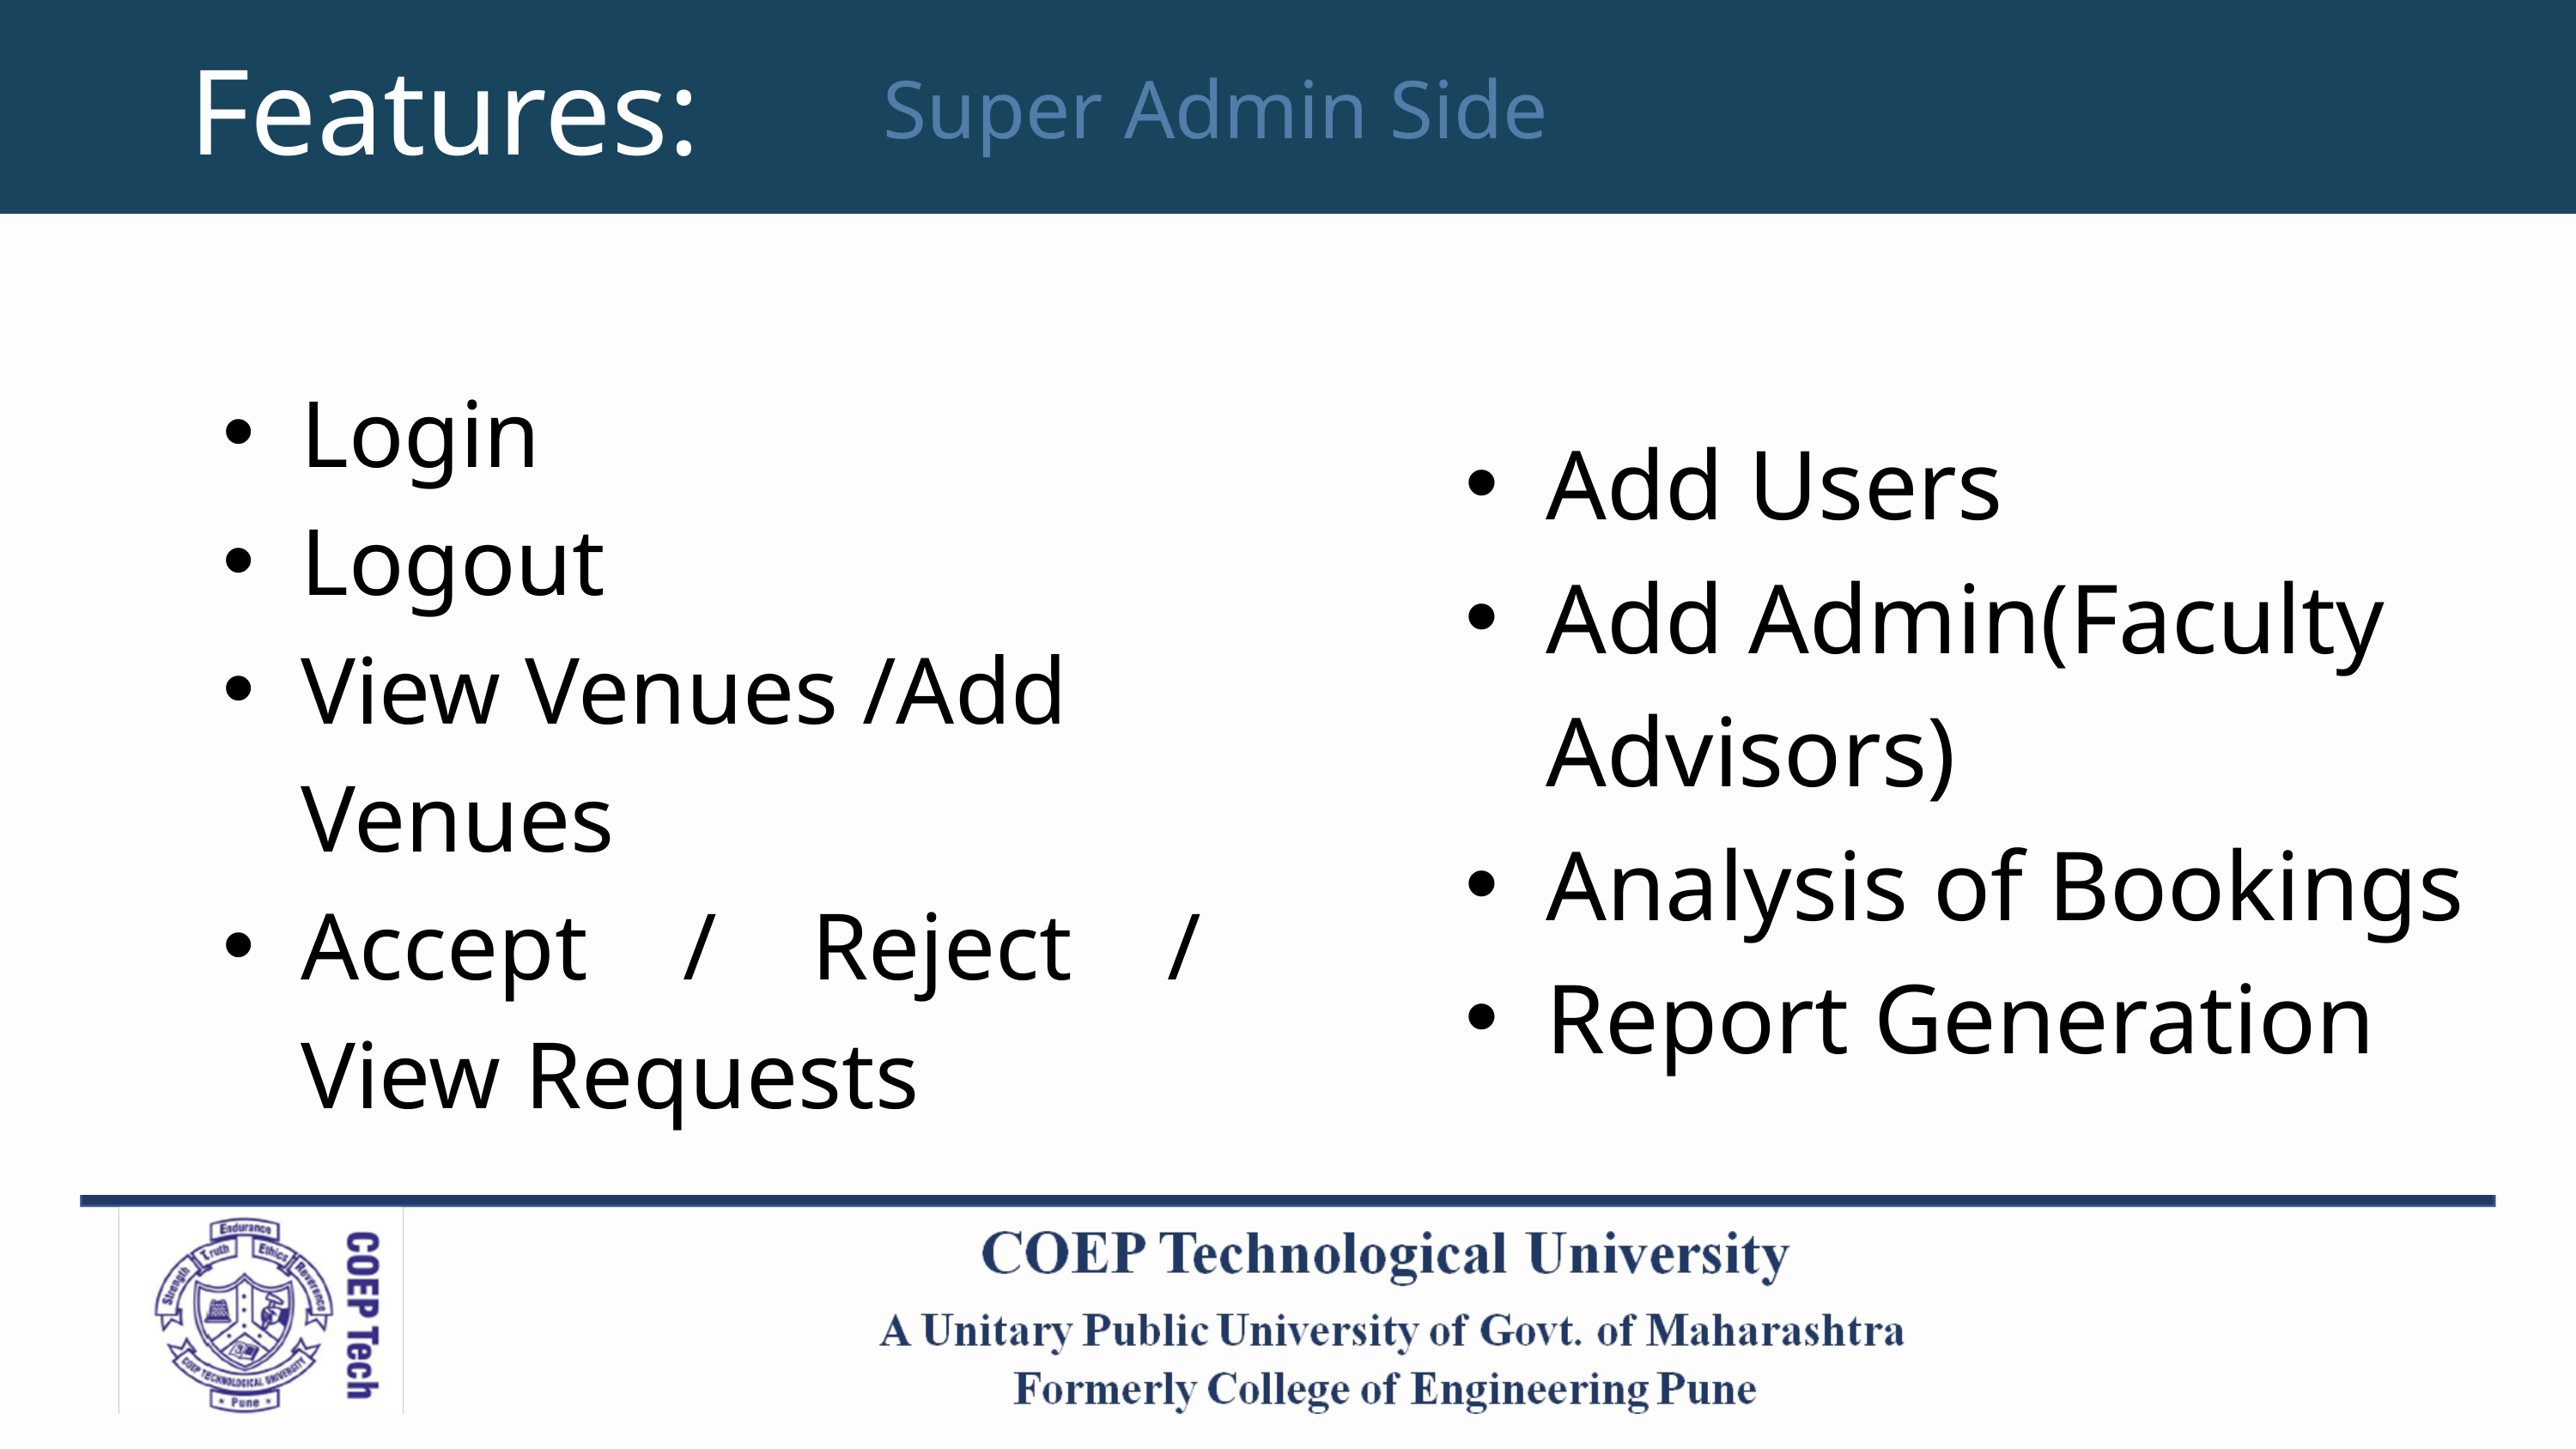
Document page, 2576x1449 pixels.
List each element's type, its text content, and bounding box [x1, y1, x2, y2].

text_box Login Logout View Venues /Add Venues Accept / Reject / View Requests [144, 357, 1203, 1195]
text_box [79, 1195, 2497, 1414]
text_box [0, 0, 2576, 214]
text_box Add Users Add Admin(Faculty Advisors) Analysis of Bookings Report Generation [1383, 405, 2486, 1195]
